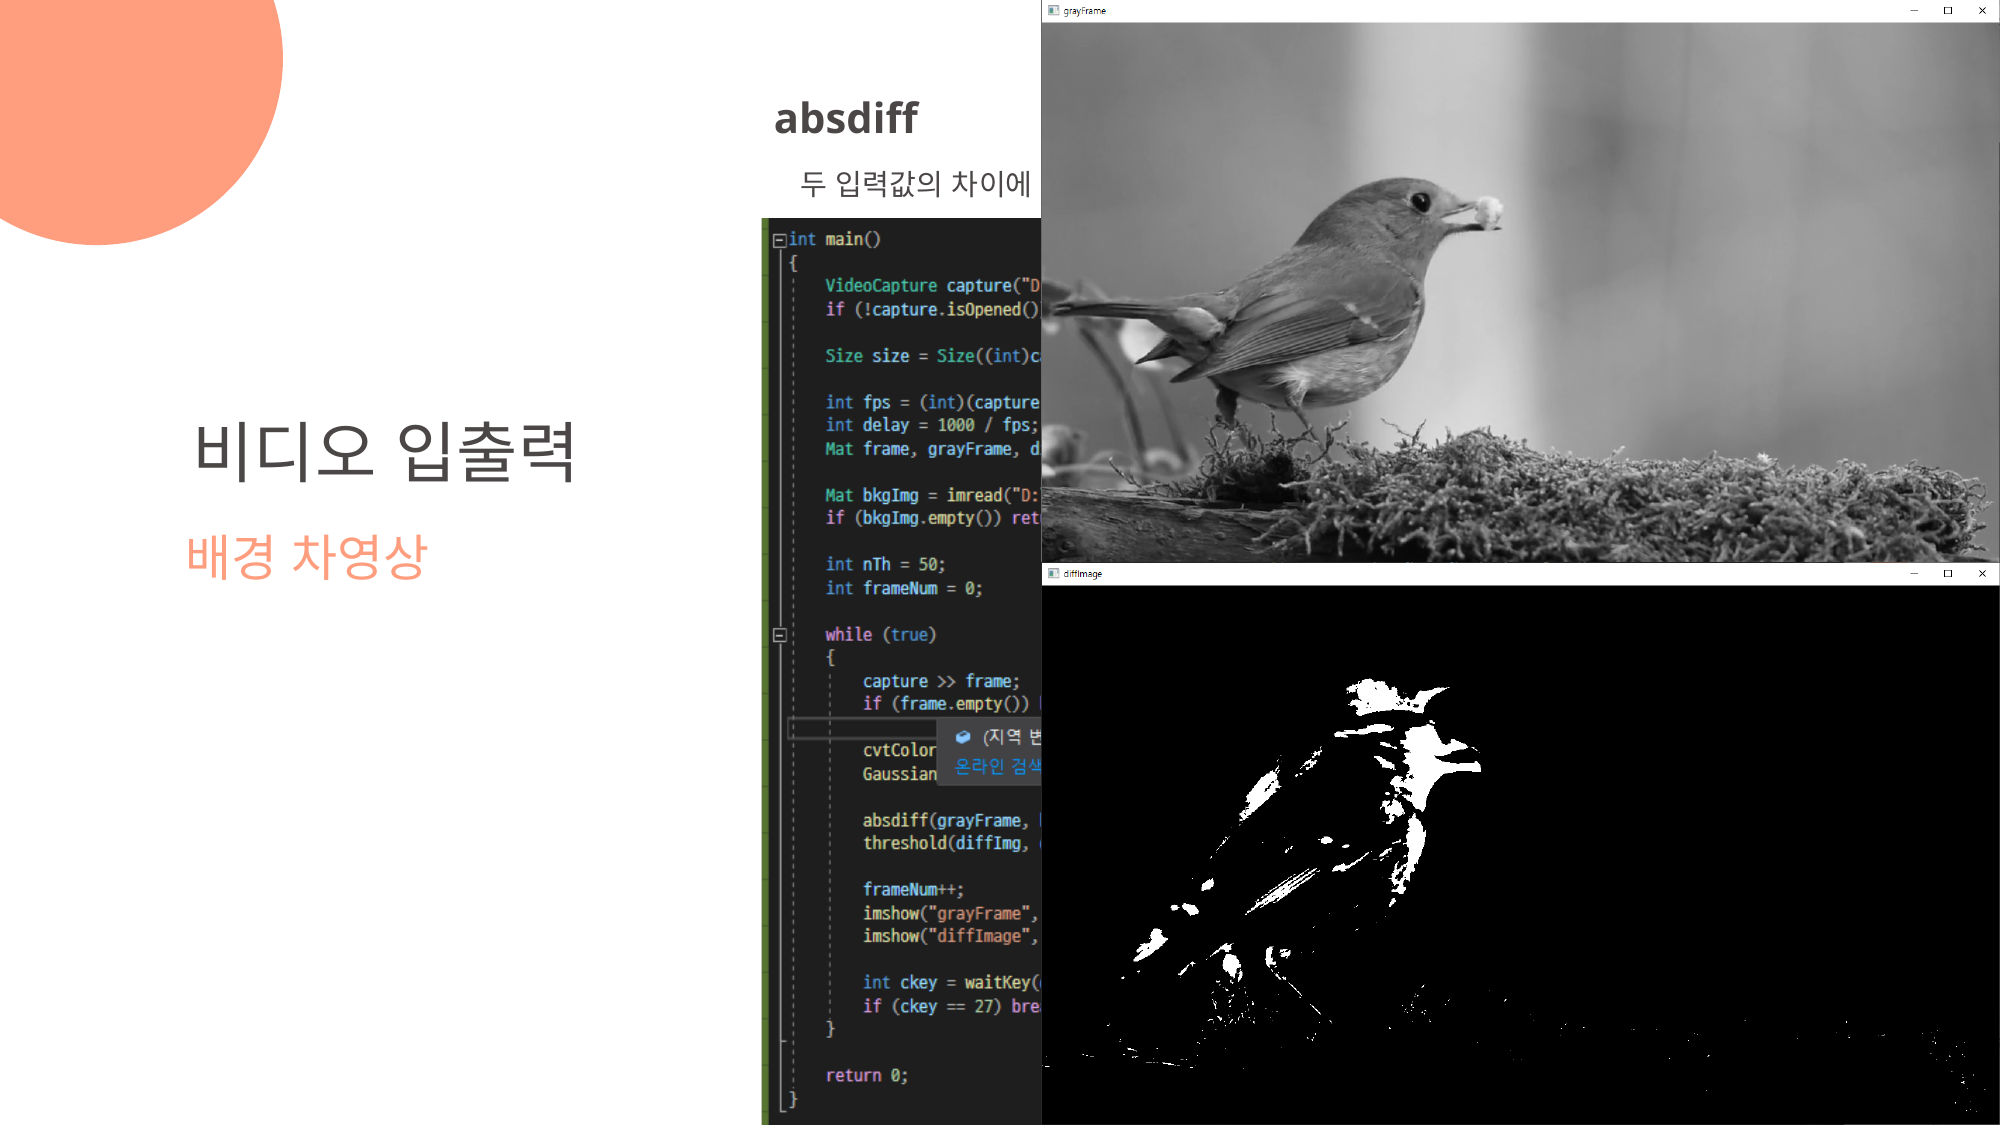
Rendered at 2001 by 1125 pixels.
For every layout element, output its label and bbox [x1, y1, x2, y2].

text_box [0, 0, 284, 247]
picture [761, 0, 2000, 1125]
text_box [157, 403, 616, 595]
text_box [761, 84, 1040, 210]
